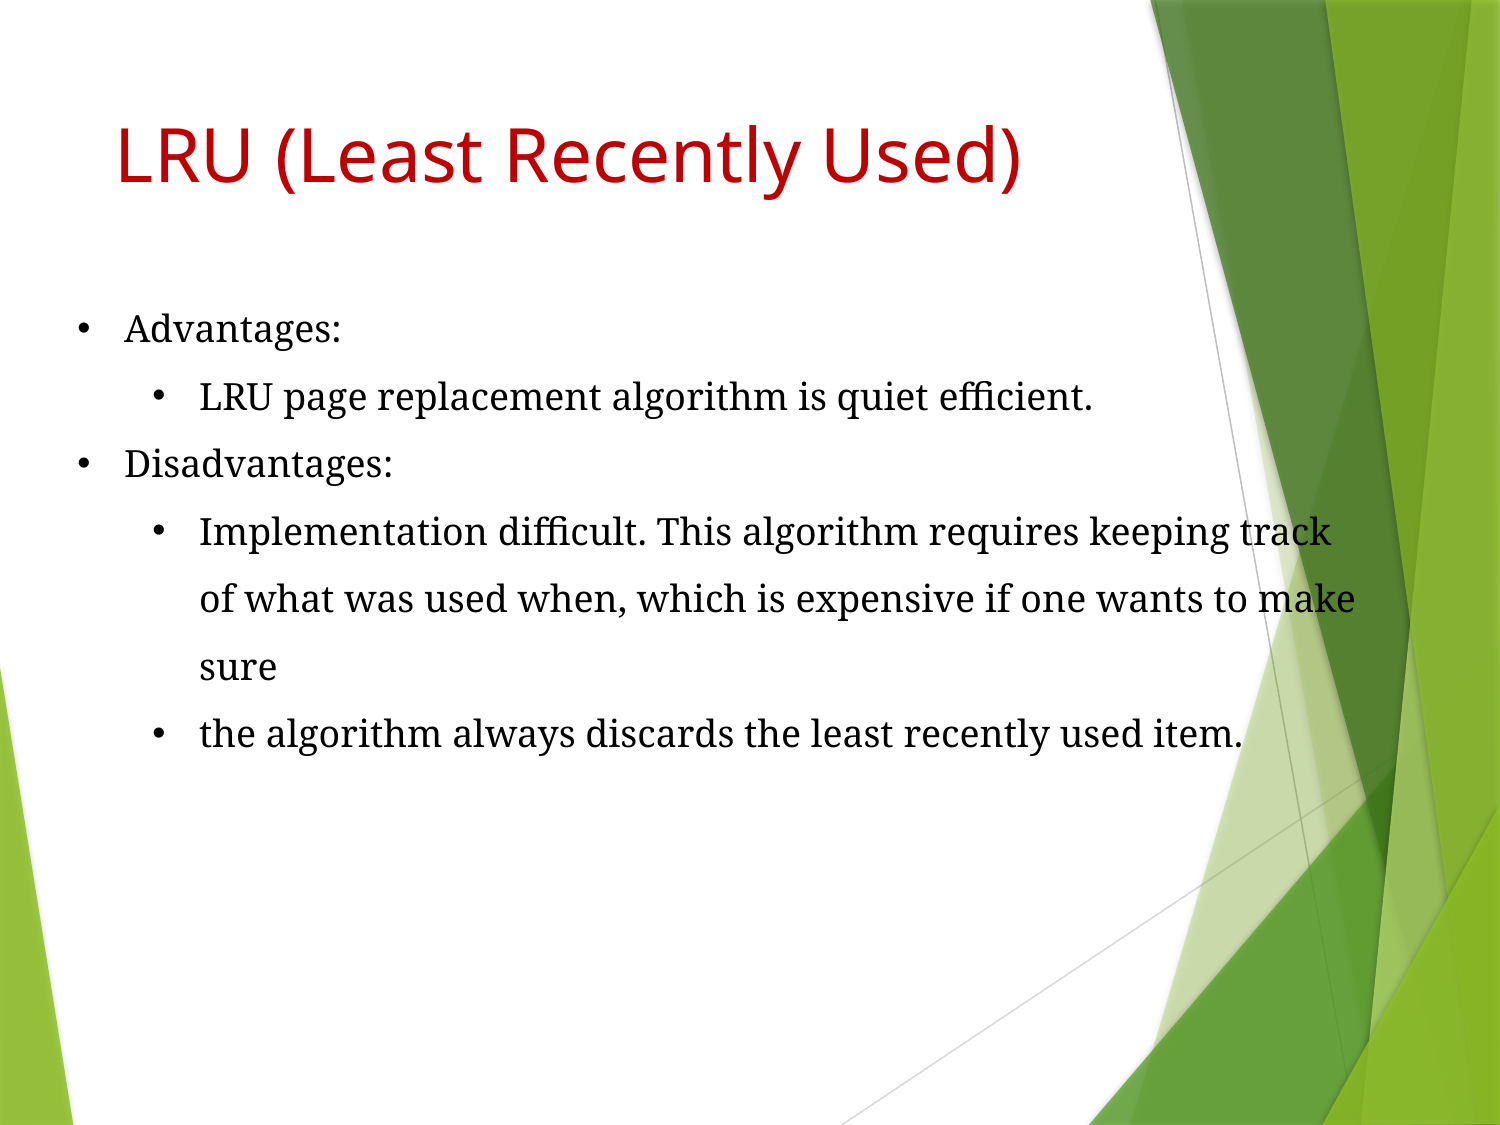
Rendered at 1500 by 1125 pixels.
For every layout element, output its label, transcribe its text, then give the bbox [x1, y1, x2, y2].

title LRU (Least Recently Used) [99, 99, 1142, 275]
text_box Advantages: LRU page replacement algorithm is quiet efficient. Disadvantages: Implementation difficult. This algorithm requires keeping track of what was used when, which is expensive if one wants to make sure the algorithm always discards the least recently used item. [62, 275, 1375, 763]
